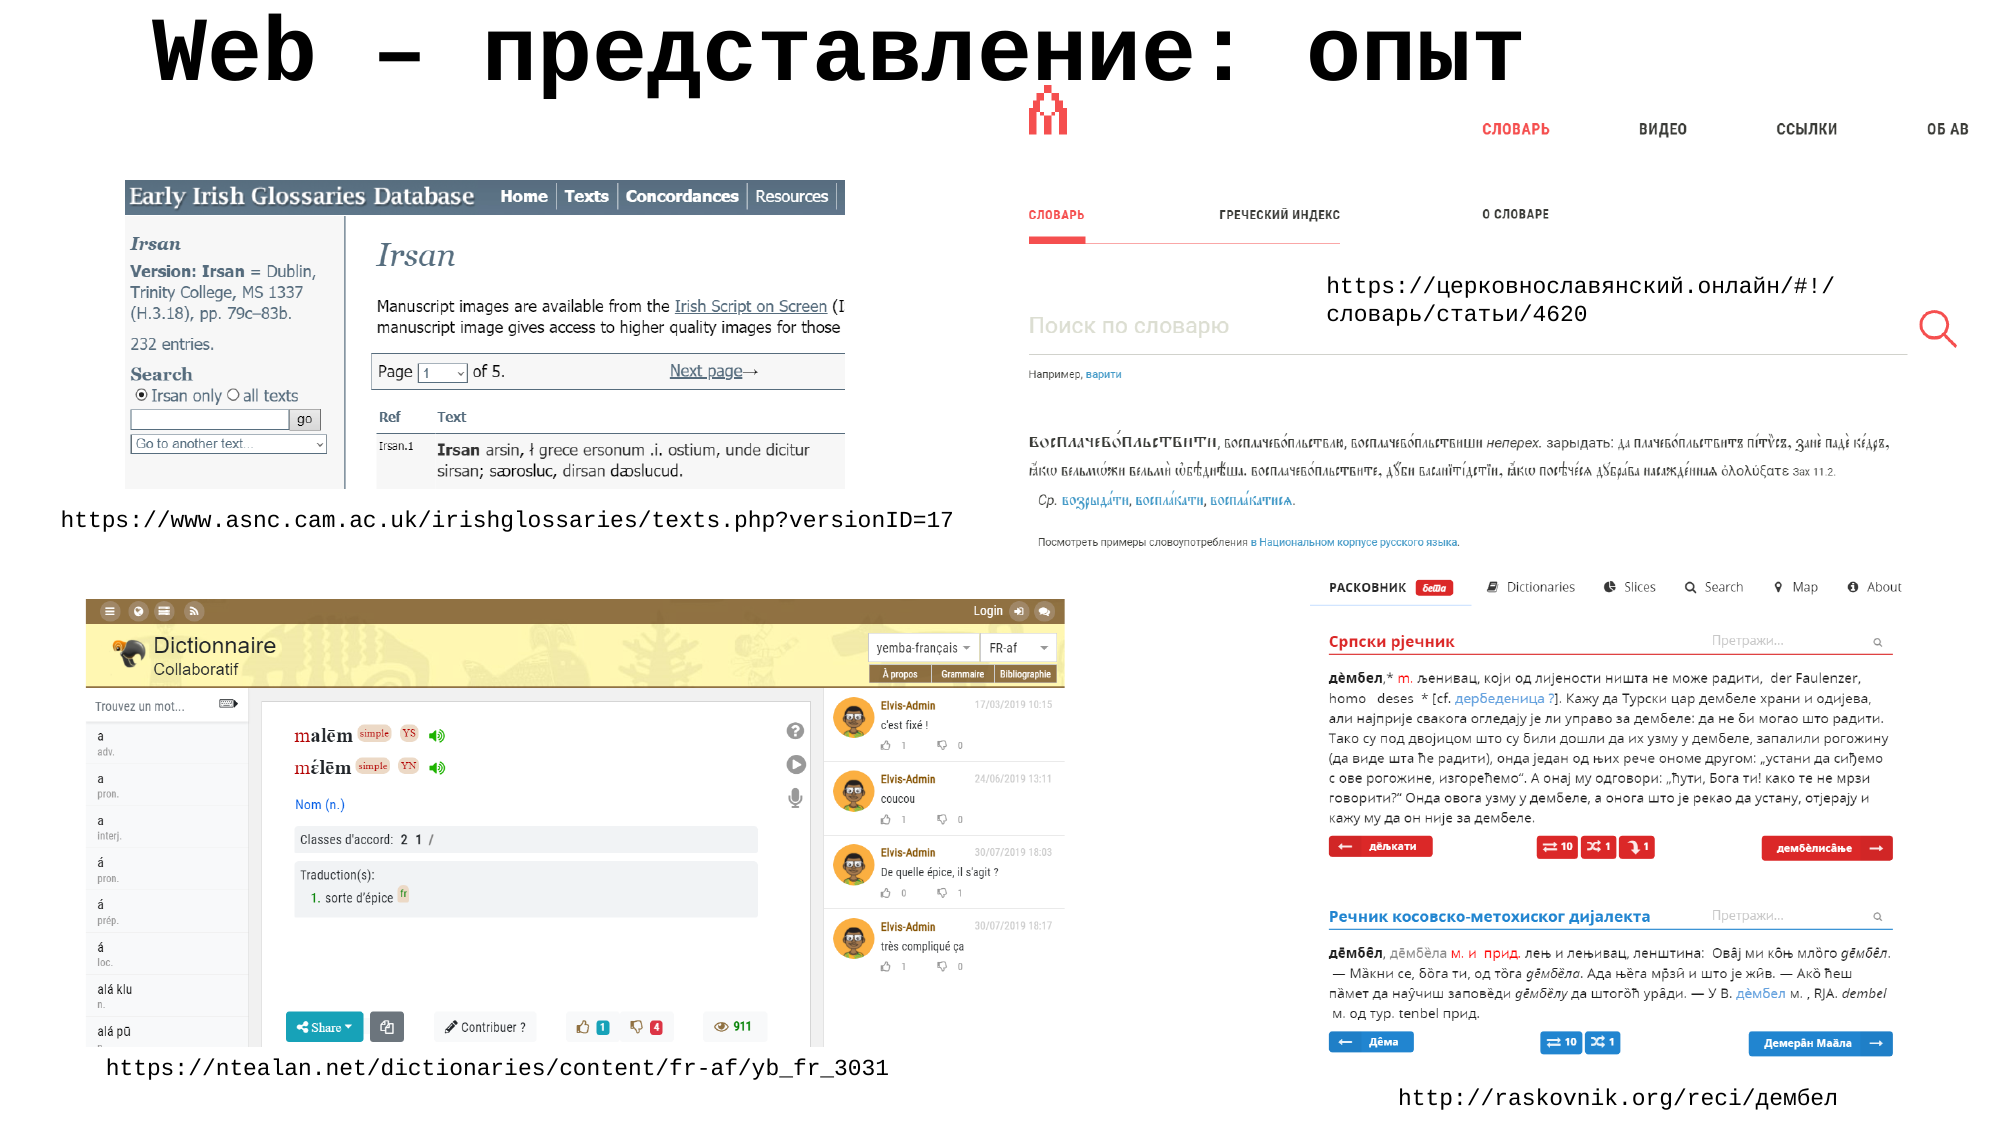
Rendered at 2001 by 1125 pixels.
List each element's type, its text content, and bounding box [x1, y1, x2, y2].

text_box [1309, 569, 1913, 1076]
picture [125, 180, 845, 489]
text_box https://ntealan.net/dictionaries/content/fr-af/yb_fr_3031 [91, 1045, 1638, 1088]
picture [999, 85, 1969, 556]
title Web – представление: опыт [137, 0, 1863, 160]
picture [85, 597, 1065, 1047]
text_box https://www.asnc.cam.ac.uk/irishglossaries/texts.php?versionID=17 [45, 496, 984, 539]
text_box http://raskovnik.org/reci/дембел [1383, 1075, 2000, 1118]
